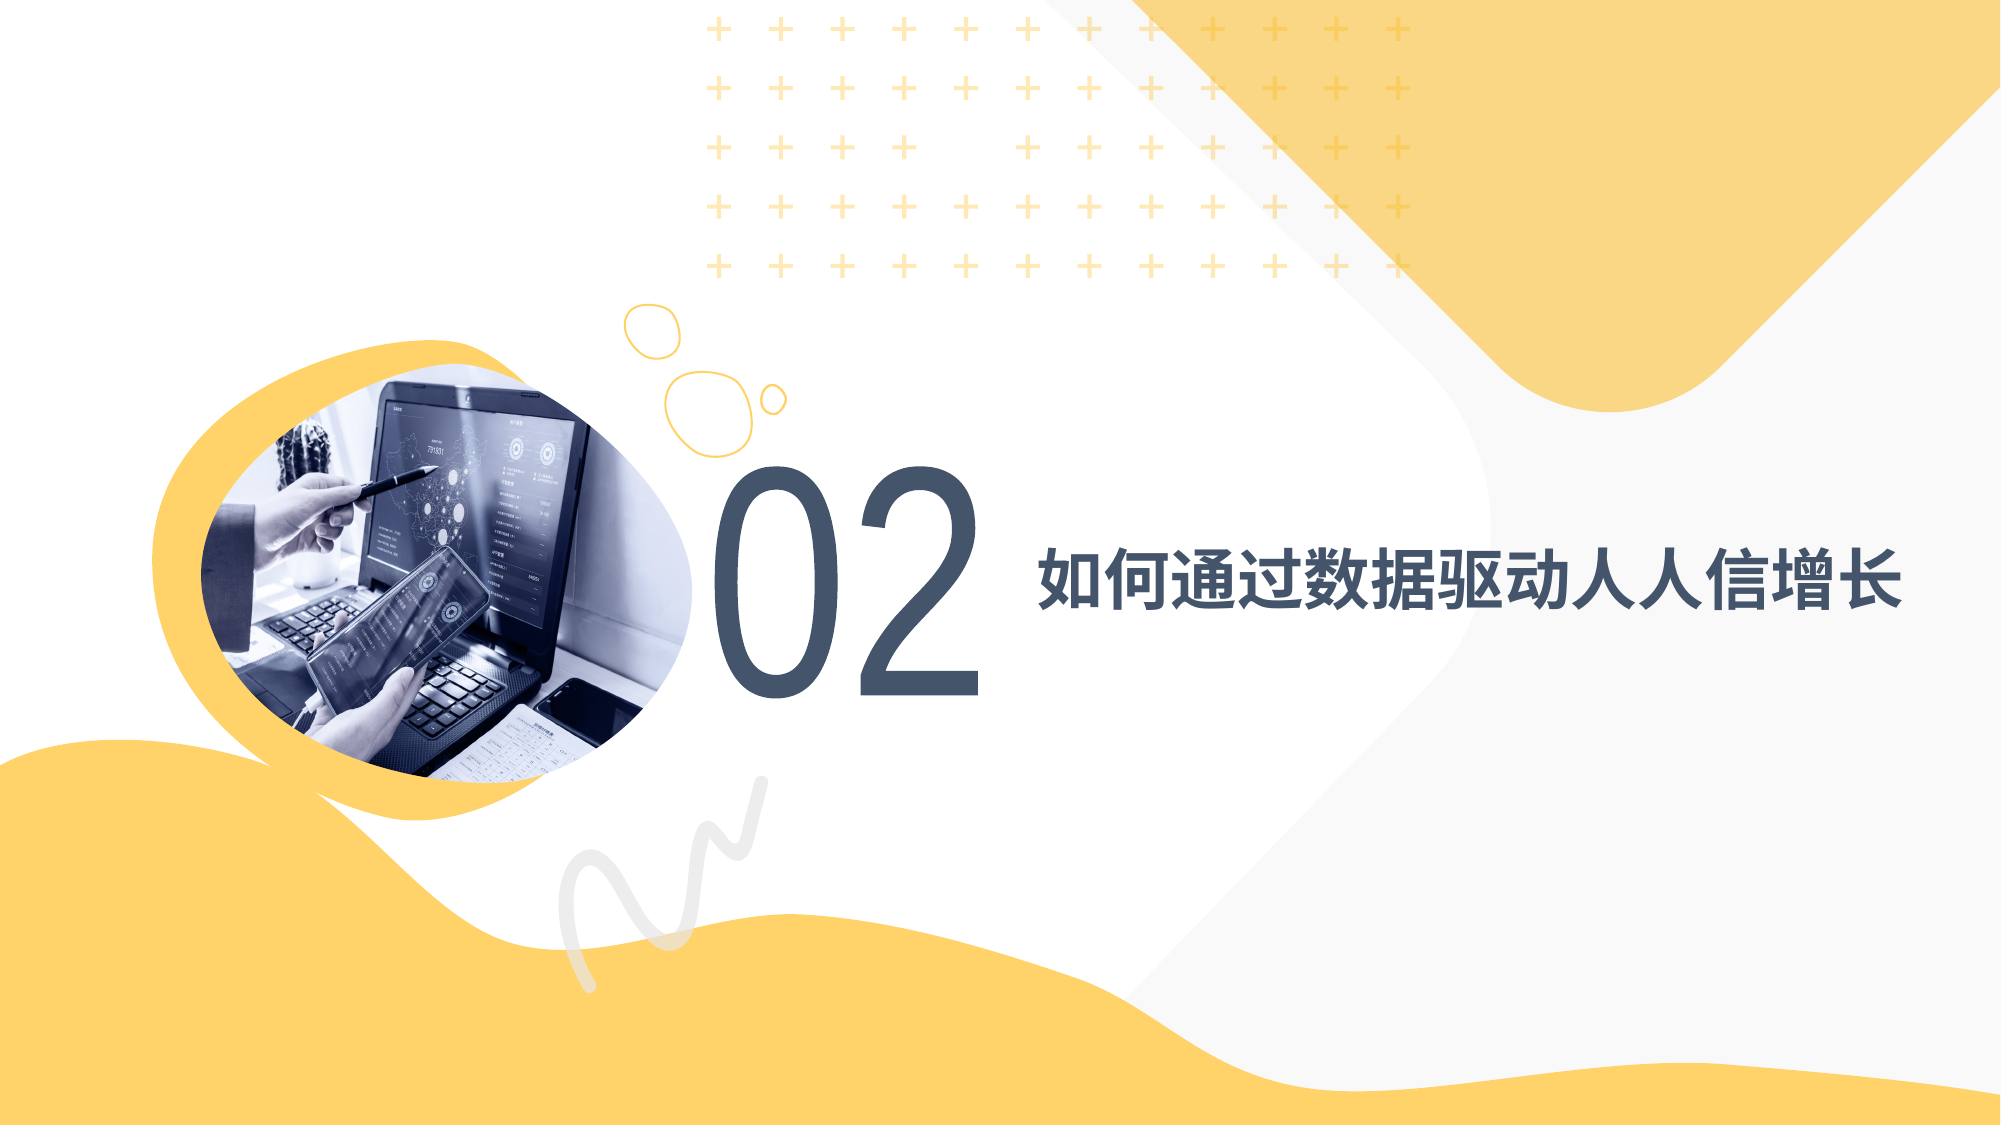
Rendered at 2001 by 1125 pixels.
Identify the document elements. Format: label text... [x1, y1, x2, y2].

picture [201, 363, 693, 783]
text_box [760, 383, 787, 416]
text_box 如何通过数据驱动人人信增长 [1021, 508, 1970, 656]
